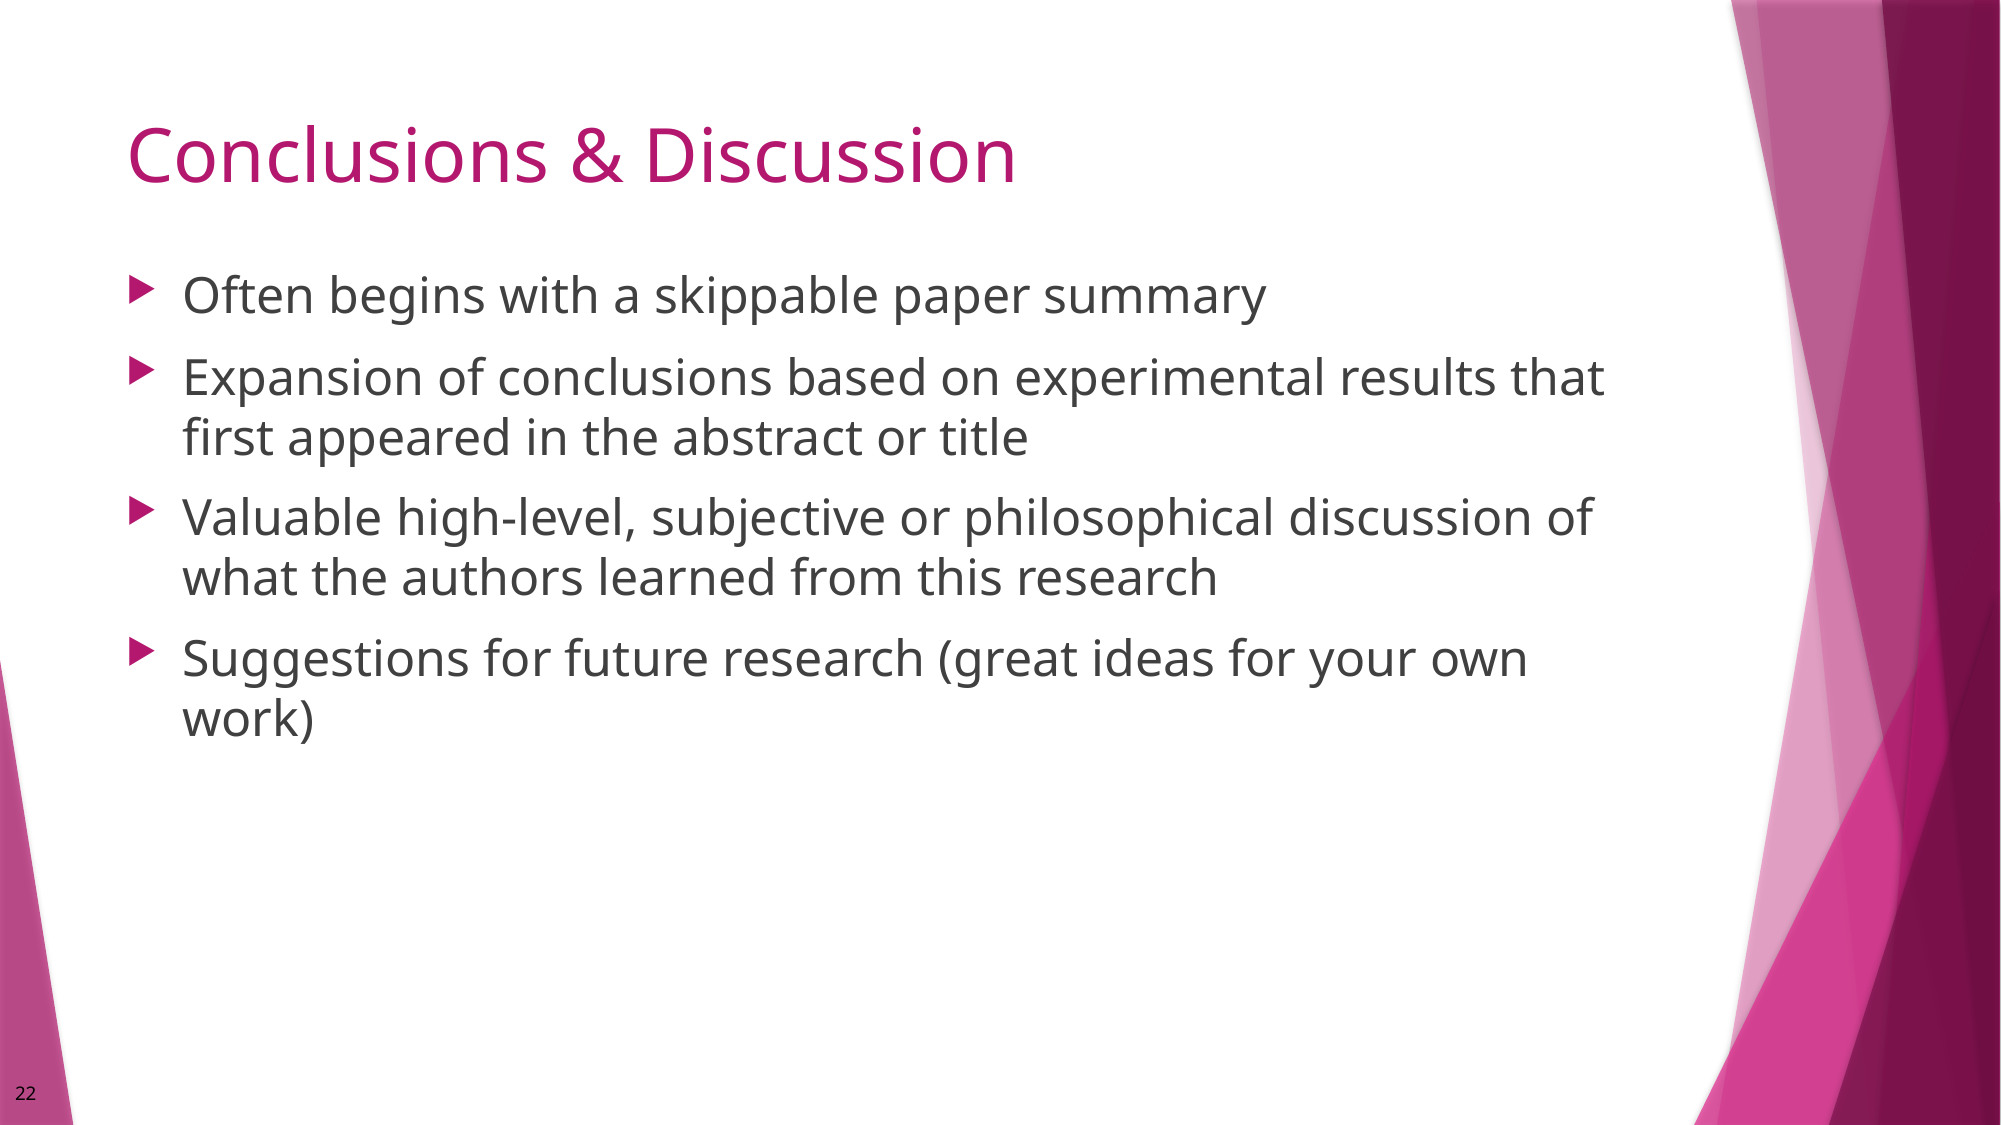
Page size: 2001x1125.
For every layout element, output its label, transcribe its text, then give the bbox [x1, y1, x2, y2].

slide_number 22 [0, 1063, 113, 1124]
list Often begins with a skippable paper summary Expansion of conclusions based on experimental results that first appeared in the abstract or title Valuable high-level, subjective or philosophical discussion of what the authors learned from this research Suggestions for future research (great ideas for your own work) [111, 256, 1688, 992]
title Conclusions & Discussion [111, 99, 1522, 216]
